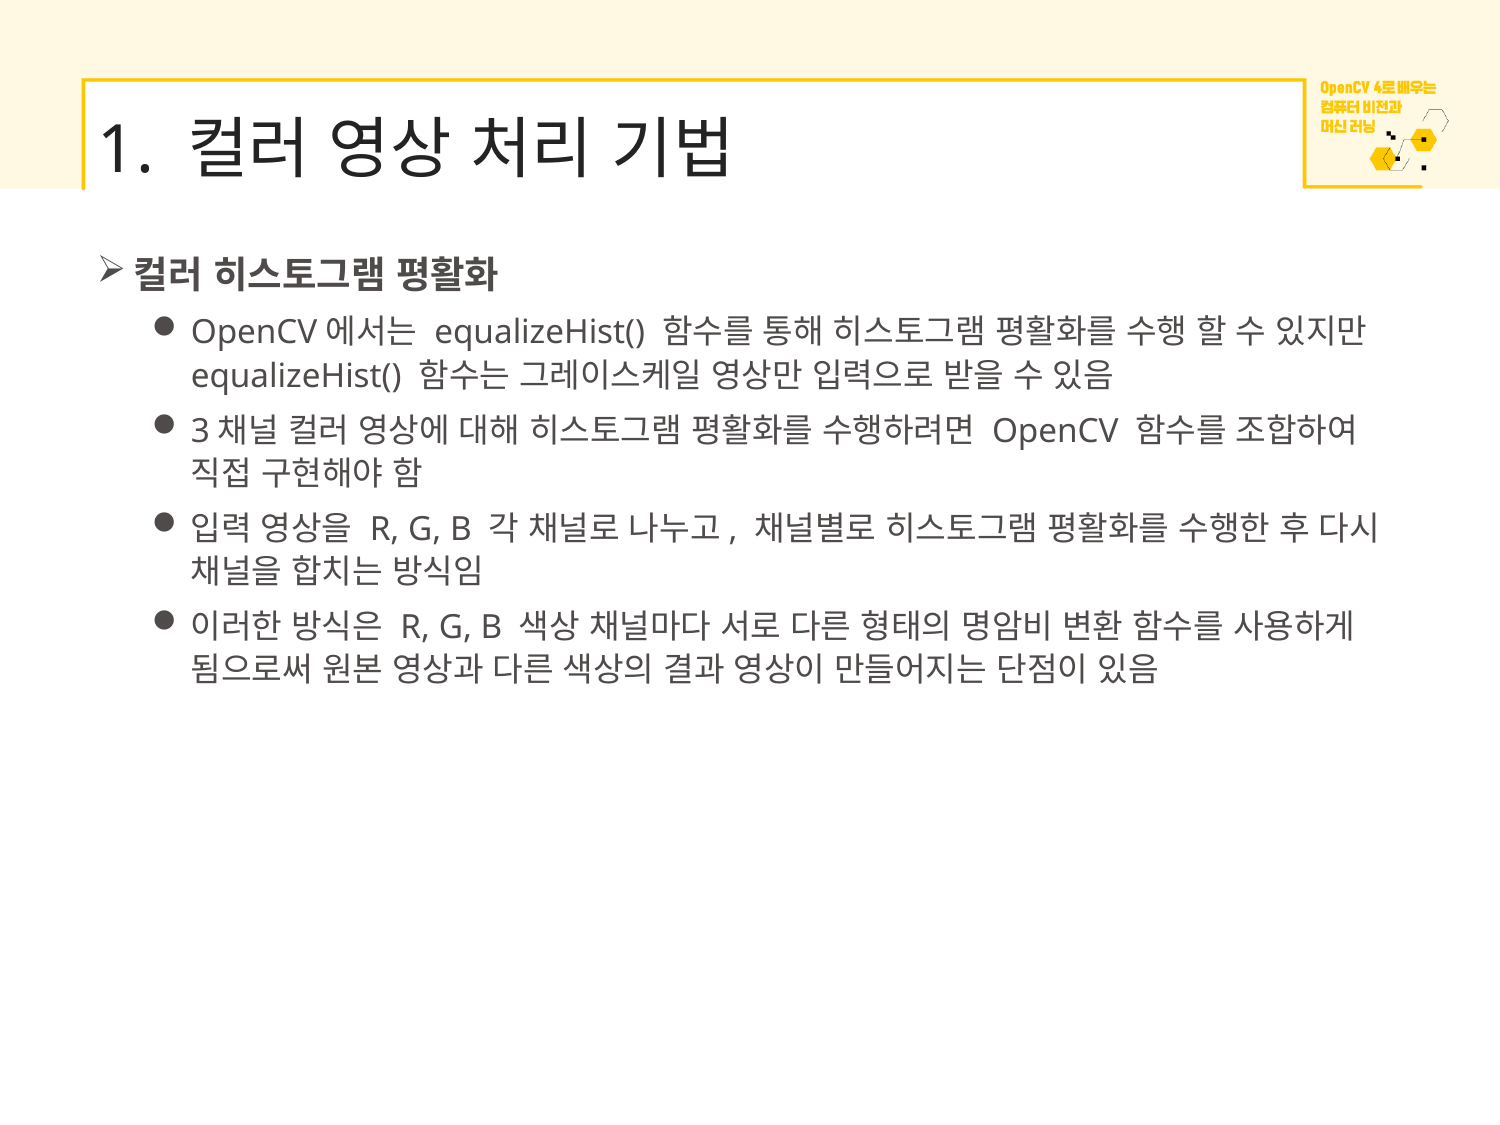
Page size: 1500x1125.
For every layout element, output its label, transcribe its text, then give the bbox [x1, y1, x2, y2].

list 컬러 히스토그램 평활화 OpenCV에서는 equalizeHist() 함수를 통해 히스토그램 평활화를 수행 할 수 있지만 equalizeHist() 함수는 그레이스케일 영상만 입력으로 받을 수 있음 3채널 컬러 영상에 대해 히스토그램 평활화를 수행하려면 OpenCV 함수를 조합하여 직접 구현해야 함 입력 영상을 R, G, B 각 채널로 나누고, 채널별로 히스토그램 평활화를 수행한 후 다시 채널을 합치는 방식임 이러한 방식은 R, G, B 색상 채널마다 서로 다른 형태의 명암비 변환 함수를 사용하게 됨으로써 원본 영상과 다른 색상의 결과 영상이 만들어지는 단점이 있음 [81, 239, 1412, 1054]
title 1. 컬러 영상 처리 기법 [82, 61, 1413, 193]
picture [0, 0, 1500, 1125]
